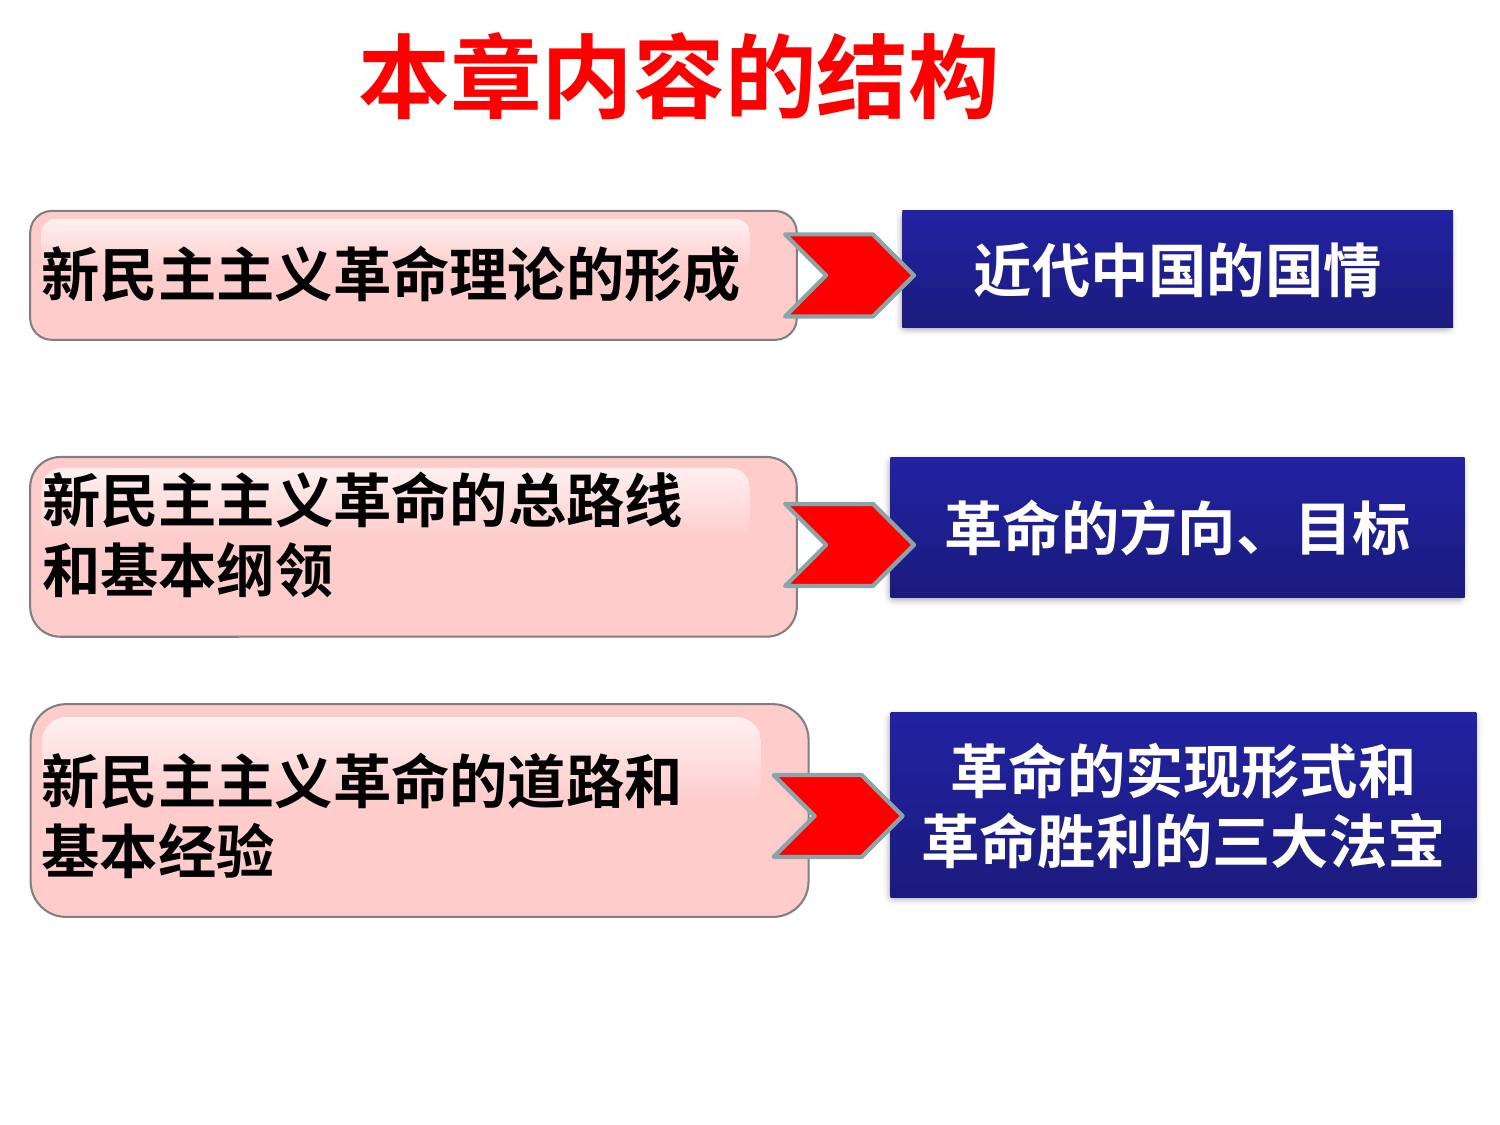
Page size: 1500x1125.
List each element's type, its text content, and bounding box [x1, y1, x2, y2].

text_box 革命的方向、目标 [890, 457, 1465, 598]
text_box [801, 501, 917, 589]
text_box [0, 703, 809, 918]
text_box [0, 210, 798, 341]
title 本章内容的结构 [164, 0, 1196, 151]
text_box 革命的实现形式和 革命胜利的三大法宝 [890, 712, 1477, 898]
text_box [0, 456, 798, 683]
text_box [813, 772, 905, 860]
text_box [801, 232, 917, 319]
text_box 近代中国的国情 [902, 210, 1454, 328]
